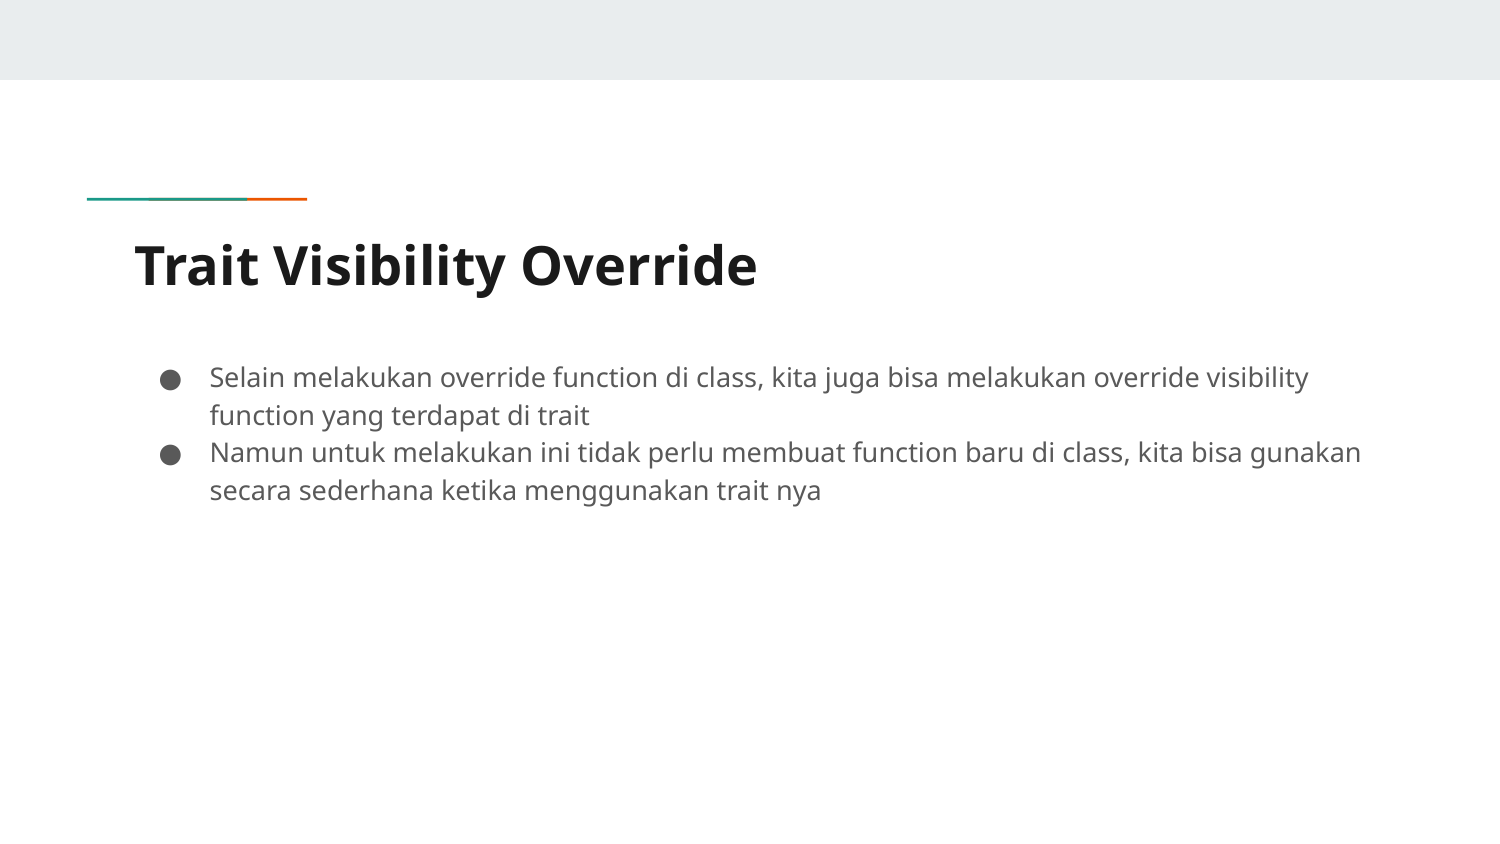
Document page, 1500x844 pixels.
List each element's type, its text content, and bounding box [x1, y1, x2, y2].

title Trait Visibility Override [119, 216, 1381, 305]
list Selain melakukan override function di class, kita juga bisa melakukan override visibility function yang terdapat di trait Namun untuk melakukan ini tidak perlu membuat function baru di class, kita bisa gunakan secara sederhana ketika menggunakan trait nya [119, 341, 1381, 712]
